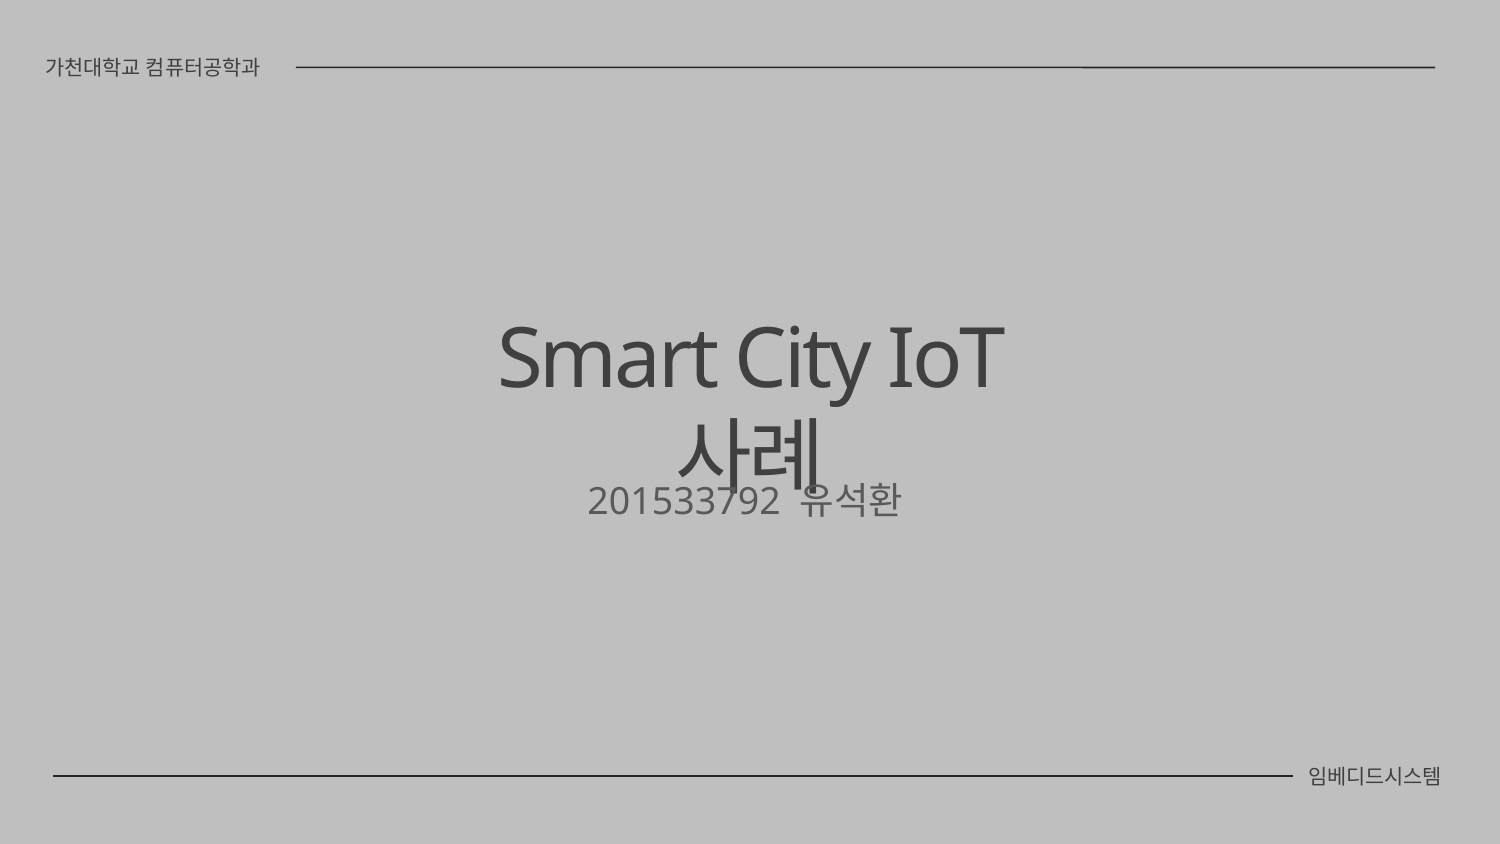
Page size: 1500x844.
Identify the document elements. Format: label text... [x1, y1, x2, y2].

text_box 임베디드시스템 [1293, 755, 1471, 797]
text_box 201533792 유석환 [572, 469, 928, 530]
text_box 가천대학교 컴퓨터공학과 [30, 47, 296, 88]
text_box Smart City IoT 사례 [401, 297, 1099, 512]
